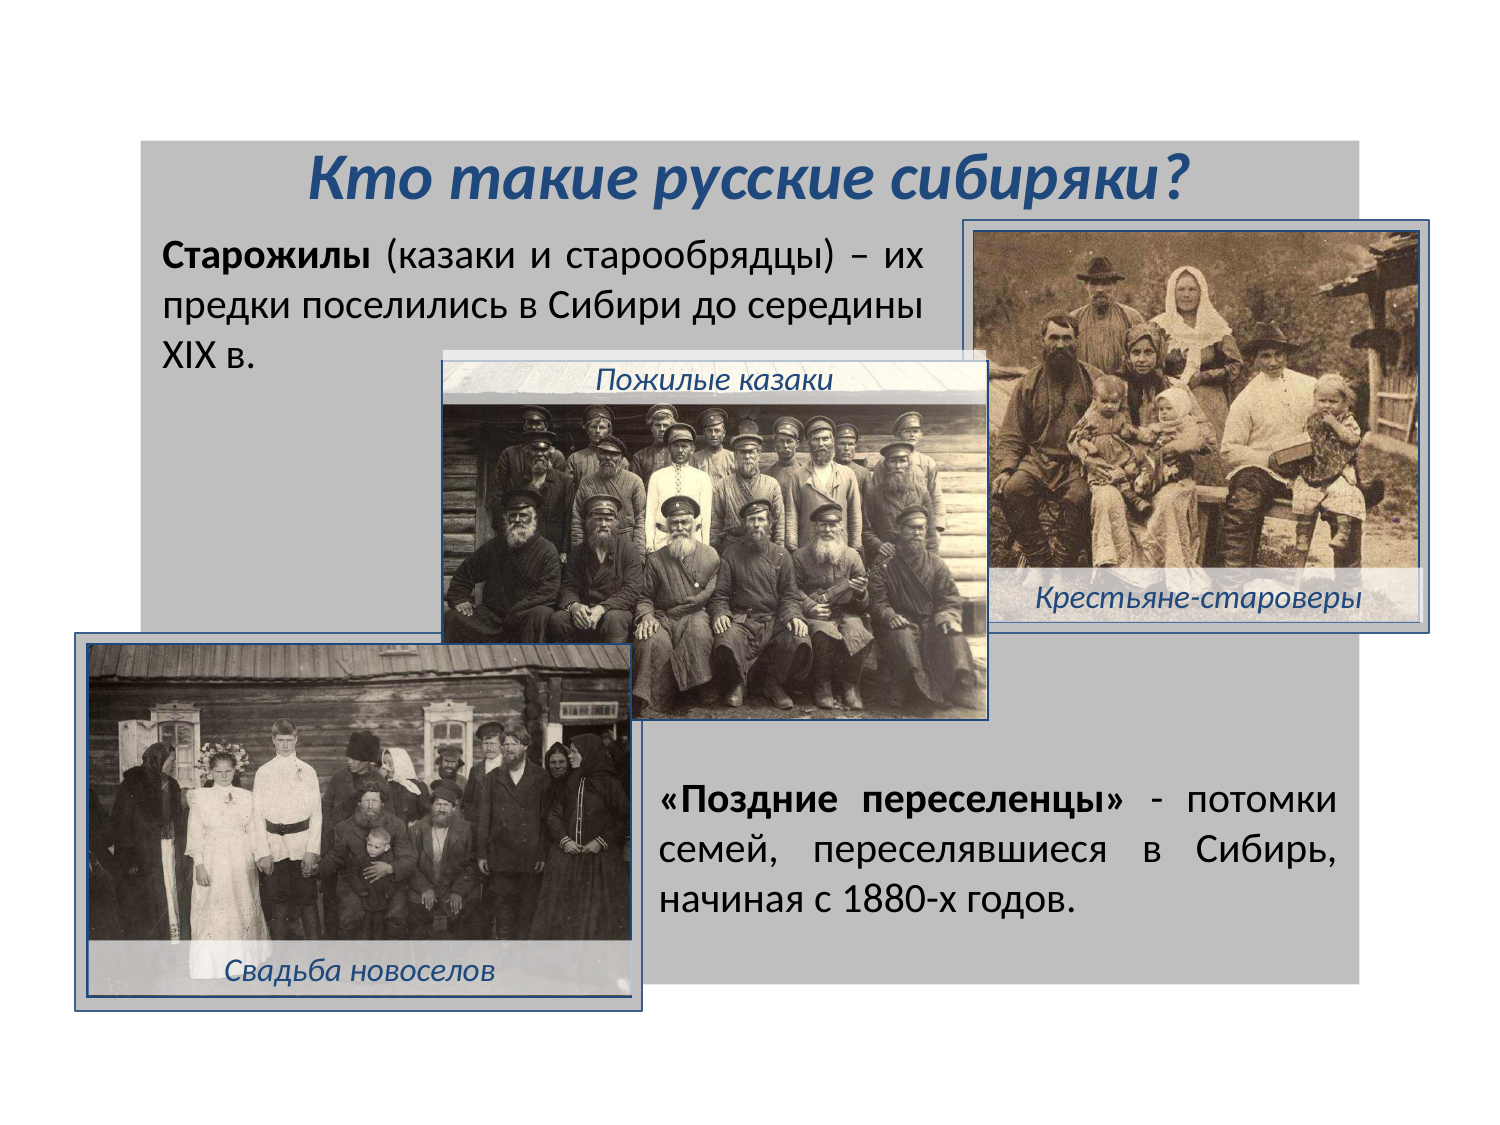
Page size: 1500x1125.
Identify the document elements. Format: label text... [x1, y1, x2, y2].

text_box [961, 218, 1431, 635]
text_box «Поздние переселенцы» - потомки семей, переселявшиеся в Сибирь, начиная с 1880-х годов. [643, 763, 1353, 929]
picture [88, 231, 1419, 997]
text_box Старожилы (казаки и старообрядцы) – их предки поселились в Сибири до середины XIX в. [147, 219, 939, 385]
text_box Кто такие русские сибиряки? [135, 125, 1365, 221]
text_box [73, 631, 644, 1013]
text_box Пожилые казаки [939, 349, 969, 360]
